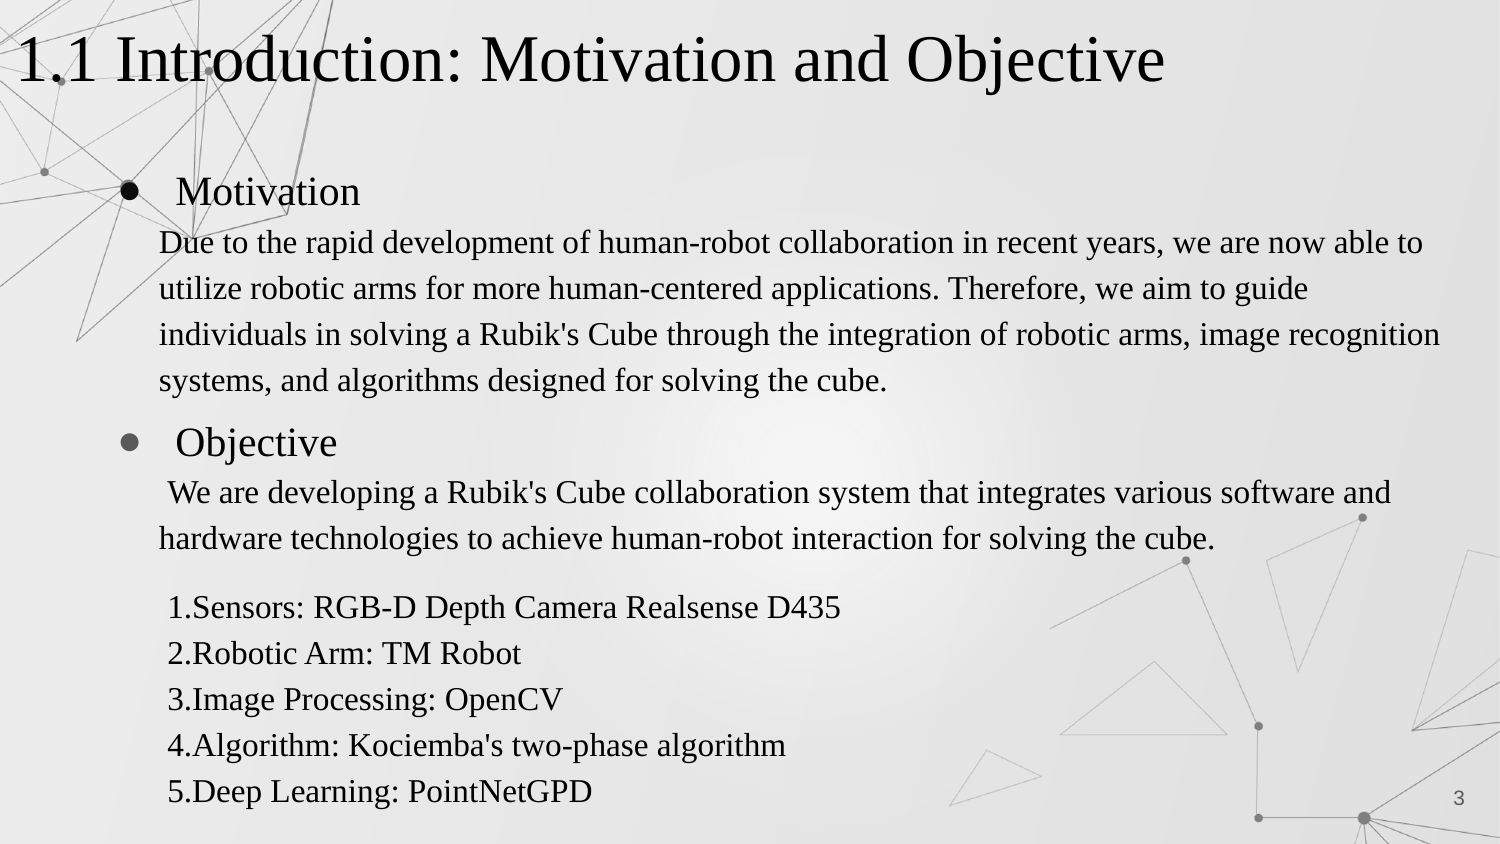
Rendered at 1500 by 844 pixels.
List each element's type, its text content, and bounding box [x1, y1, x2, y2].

text_box Objective We are developing a Rubik's Cube collaboration system that integrates various software and hardware technologies to achieve human-robot interaction for solving the cube. 1.Sensors: RGB-D Depth Camera Realsense D435 2.Robotic Arm: TM Robot 3.Image Processing: OpenCV 4.Algorithm: Kociemba's two-phase algorithm 5.Deep Learning: PointNetGPD [85, 392, 1500, 844]
title 1.1 Introduction: Motivation and Objective [0, 0, 1398, 95]
list Motivation Due to the rapid development of human-robot collaboration in recent years, we are now able to utilize robotic arms for more human-centered applications. Therefore, we aim to guide individuals in solving a Rubik's Cube through the integration of robotic arms, image recognition systems, and algorithms designed for solving the cube. [85, 141, 1463, 392]
picture [0, 0, 1500, 844]
